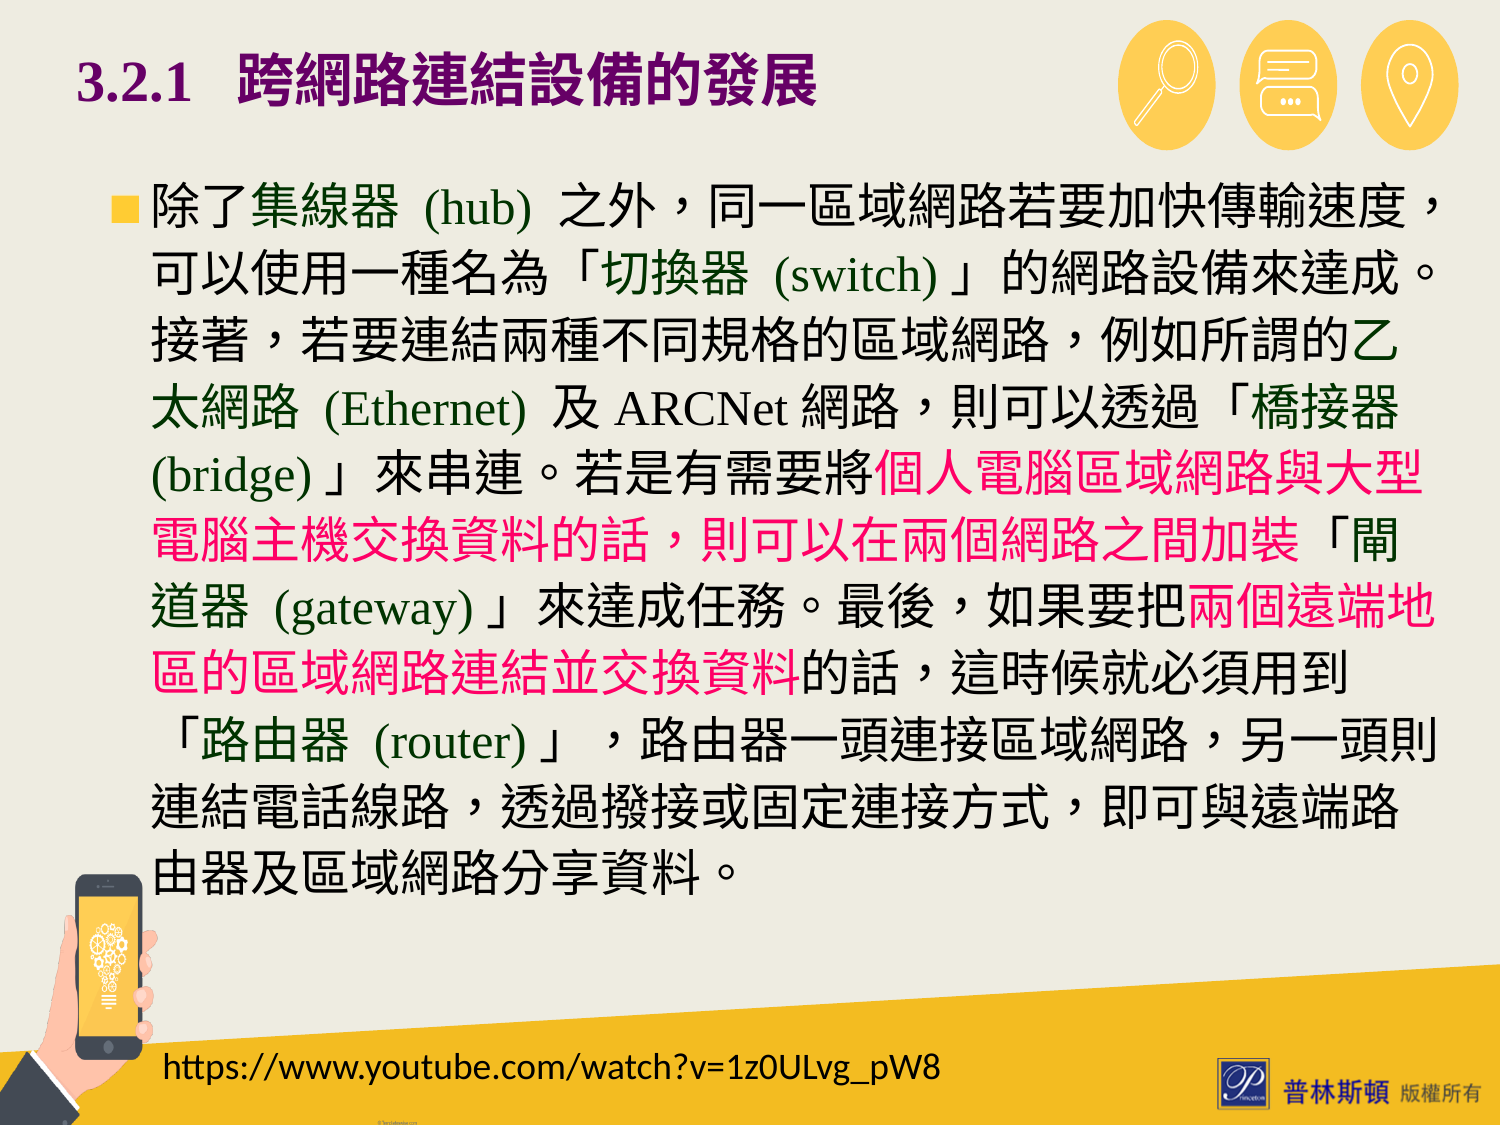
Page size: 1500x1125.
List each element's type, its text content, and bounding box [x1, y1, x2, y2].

picture [1217, 1058, 1500, 1125]
list 除了集線器 (hub) 之外，同一區域網路若要加快傳輸速度，可以使用一種名為「切換器 (switch)」的網路設備來達成。接著，若要連結兩種不同規格的區域網路，例如所謂的乙太網路 (Ethernet) 及ARCNet網路，則可以透過「橋接器 (bridge)」來串連。若是有需要將個人電腦區域網路與大型電腦主機交換資料的話，則可以在兩個網路之間加裝「閘道器 (gateway)」來達成任務。最後，如果要把兩個遠端地區的區域網路連結並交換資料的話，這時候就必須用到「路由器 (router)」，路由器一頭連接區域網路，另一頭則連結電話線路，透過撥接或固定連接方式，即可與遠端路由器及區域網路分享資料。 [76, 160, 1459, 953]
title 3.2.1 跨網路連結設備的發展 [76, 19, 1459, 114]
picture [103, 187, 139, 223]
text_box https://www.youtube.com/watch?v=1z0ULvg_pW8 [147, 1034, 1022, 1095]
picture [0, 811, 420, 1125]
